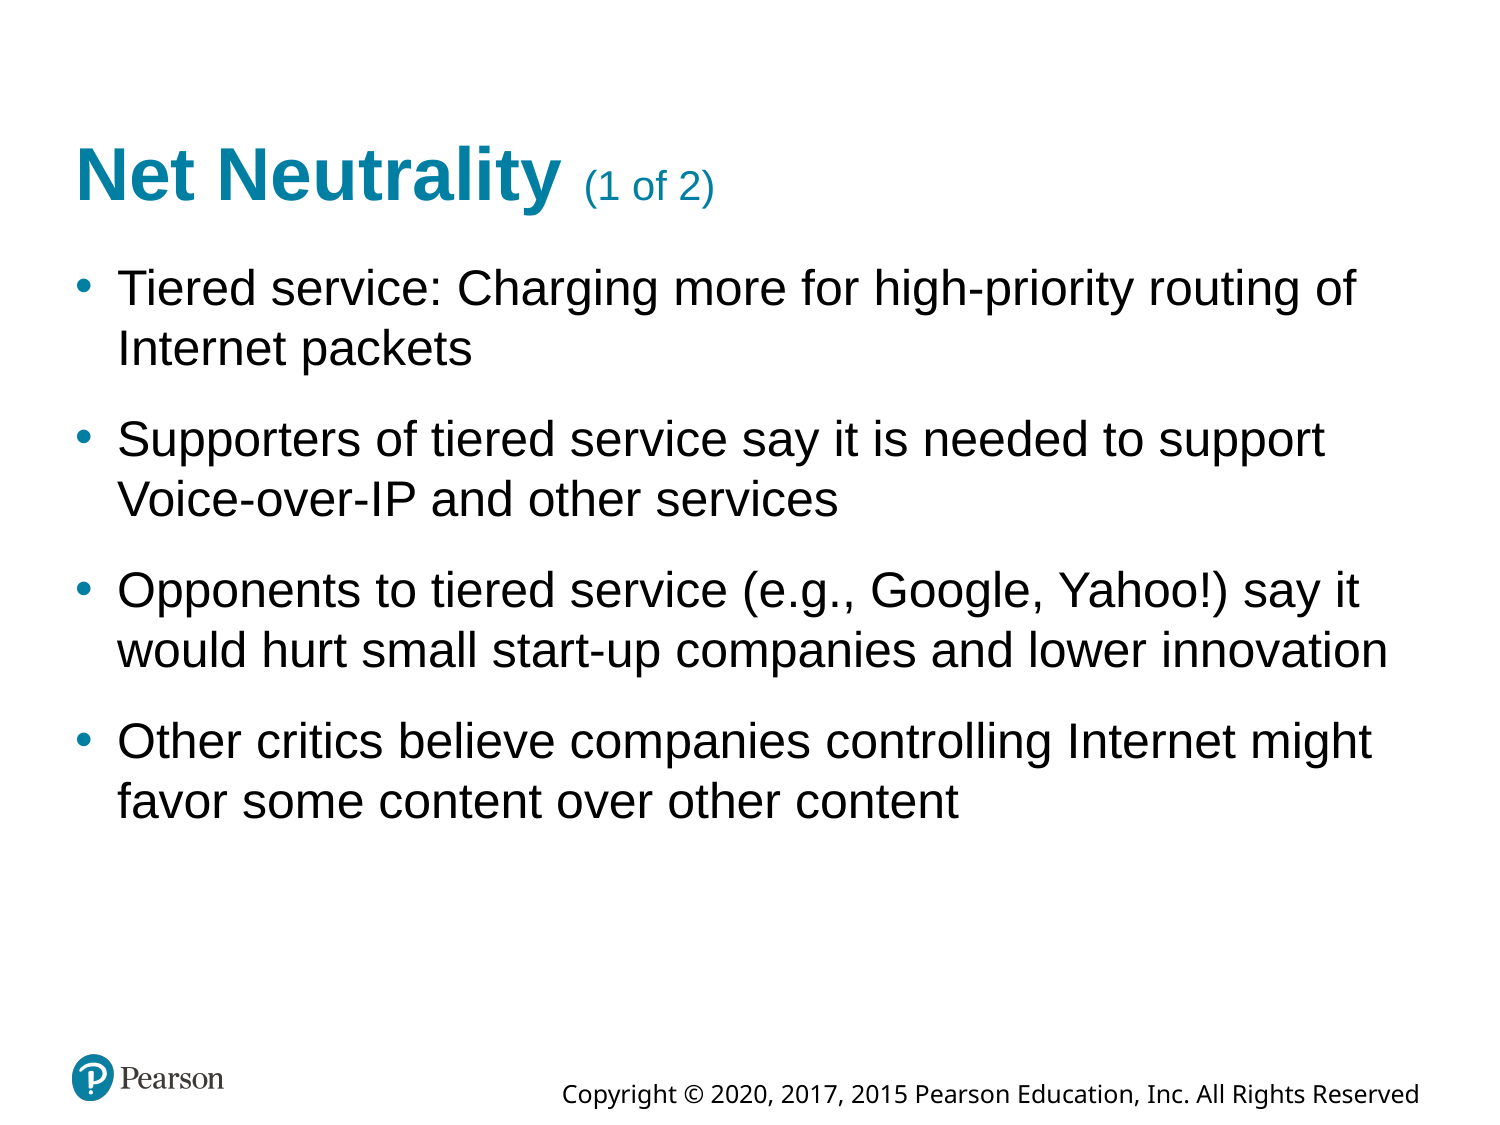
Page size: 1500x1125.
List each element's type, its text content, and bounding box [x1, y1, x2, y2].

picture [98, 1054, 224, 1101]
title Net Neutrality (1 of 2) [75, 35, 1425, 216]
list Tiered service: Charging more for high-priority routing of Internet packets Supporters of tiered service say it is needed to support Voice-over-I P and other services Opponents to tiered service (e.g., Google, Yahoo!) say it would hurt small start-up companies and lower innovation Other critics believe companies controlling Internet might favor some content over other content [75, 255, 1425, 983]
picture [72, 1087, 83, 1101]
picture [72, 1054, 88, 1070]
picture [80, 1063, 106, 1088]
